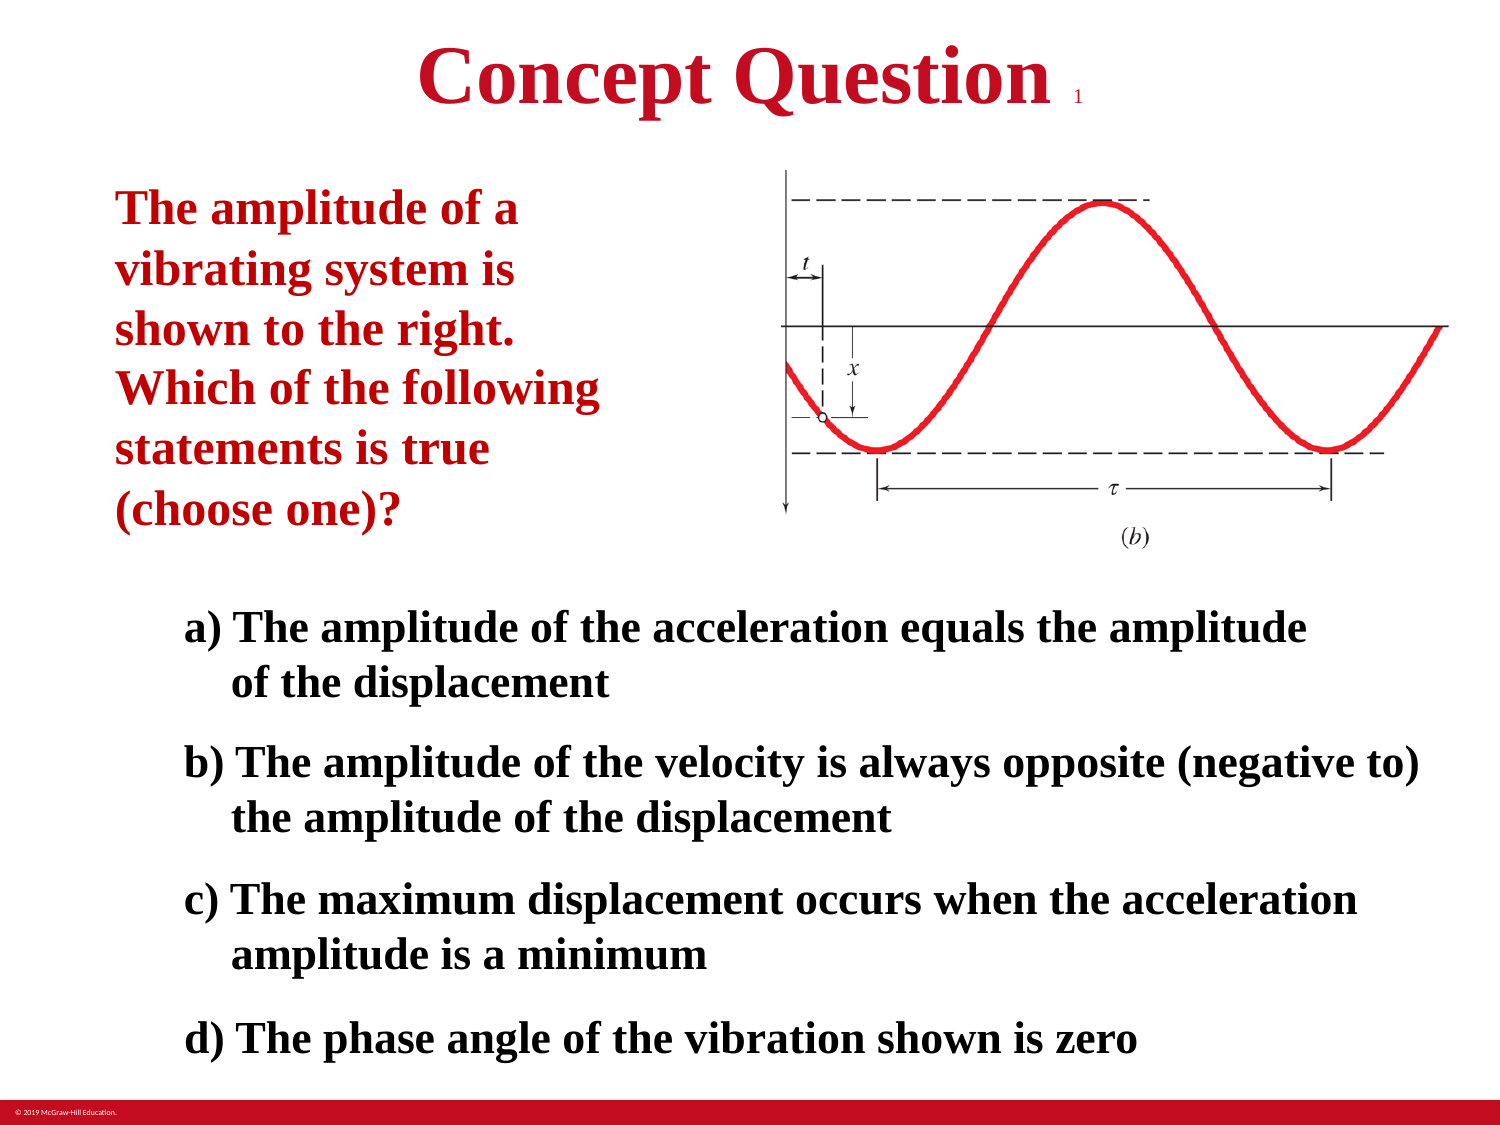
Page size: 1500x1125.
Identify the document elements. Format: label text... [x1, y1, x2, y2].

list a) The amplitude of the acceleration equals the amplitude of the displacement [112, 589, 1338, 711]
title Concept Question 1 [75, 12, 1425, 123]
list b) The amplitude of the velocity is always opposite (negative to) the amplitude of the displacement [112, 724, 1475, 851]
list The amplitude of a vibrating system is shown to the right. Which of the following statements is true (choose one)? [99, 167, 625, 564]
list d) The phase angle of the vibration shown is zero [112, 999, 1225, 1064]
list c) The maximum displacement occurs when the acceleration amplitude is a minimum [112, 861, 1400, 982]
picture [780, 168, 1451, 551]
